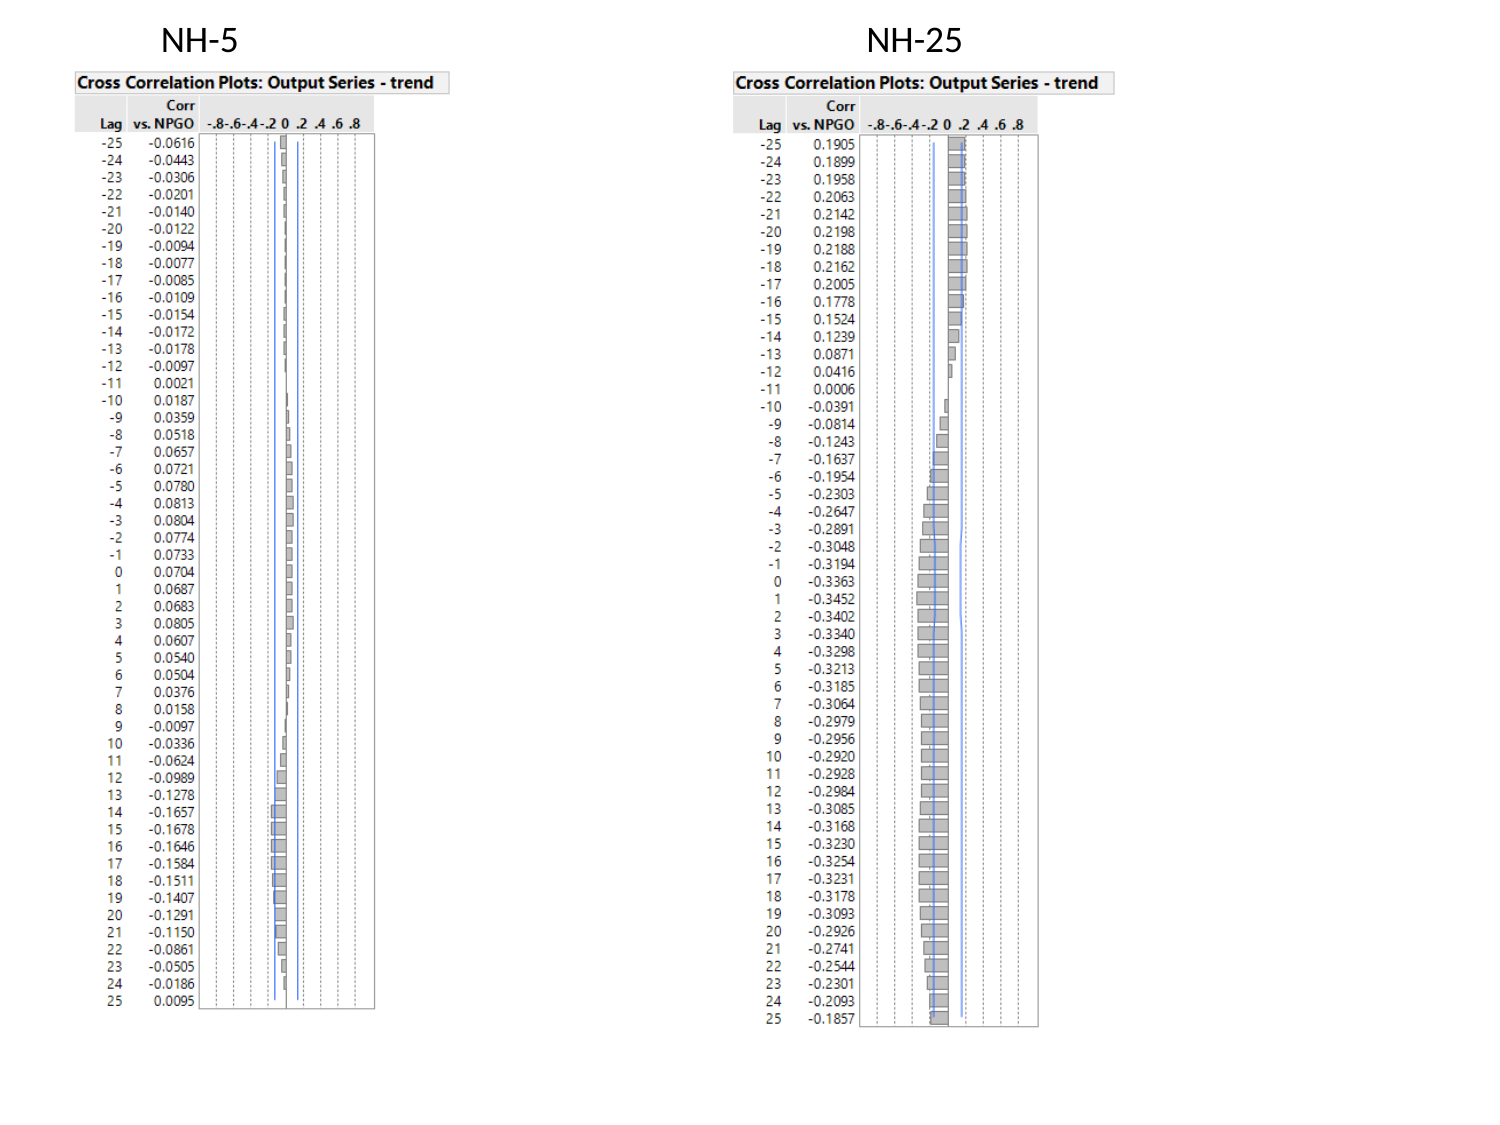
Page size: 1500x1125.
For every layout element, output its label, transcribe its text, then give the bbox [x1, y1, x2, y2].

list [718, 68, 1117, 1032]
text_box NH-25 [851, 7, 1071, 68]
text_box NH-5 [145, 7, 366, 68]
picture [60, 68, 452, 1014]
